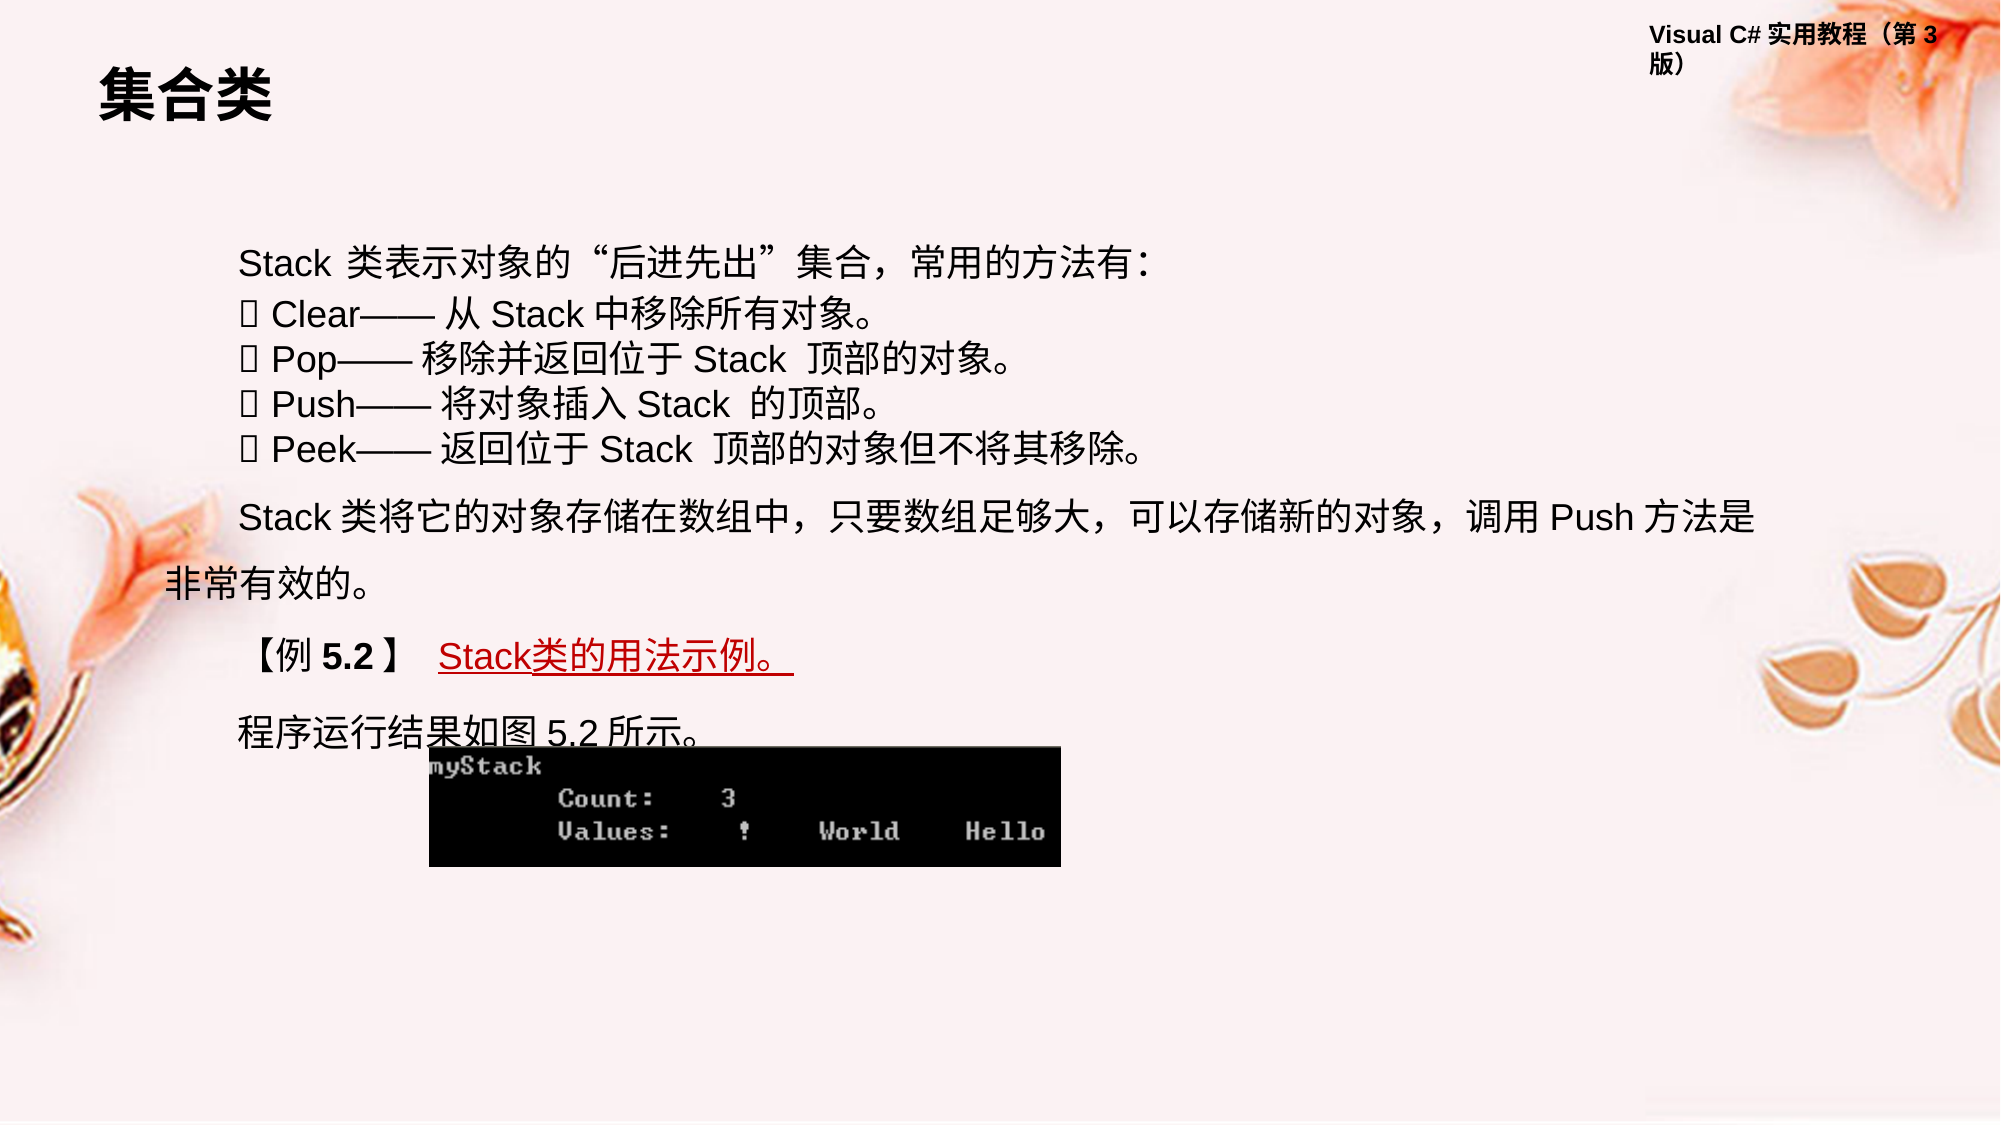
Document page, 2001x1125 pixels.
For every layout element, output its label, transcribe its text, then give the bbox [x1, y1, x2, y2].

picture [0, 0, 2001, 1125]
text_box Stack 类表示对象的“后进先出”集合，常用的方法有：  Clear——从Stack中移除所有对象。  Pop——移除并返回位于Stack 顶部的对象。  Push——将对象插入Stack 的顶部。  Peek——返回位于Stack 顶部的对象但不将其移除。 Stack类将它的对象存储在数组中，只要数组足够大，可以存储新的对象，调用Push方法是非常有效的。 【例5.2】 Stack类的用法示例。 程序运行结果如图5.2所示。 [150, 231, 1804, 762]
text_box 集合类 [83, 58, 517, 136]
